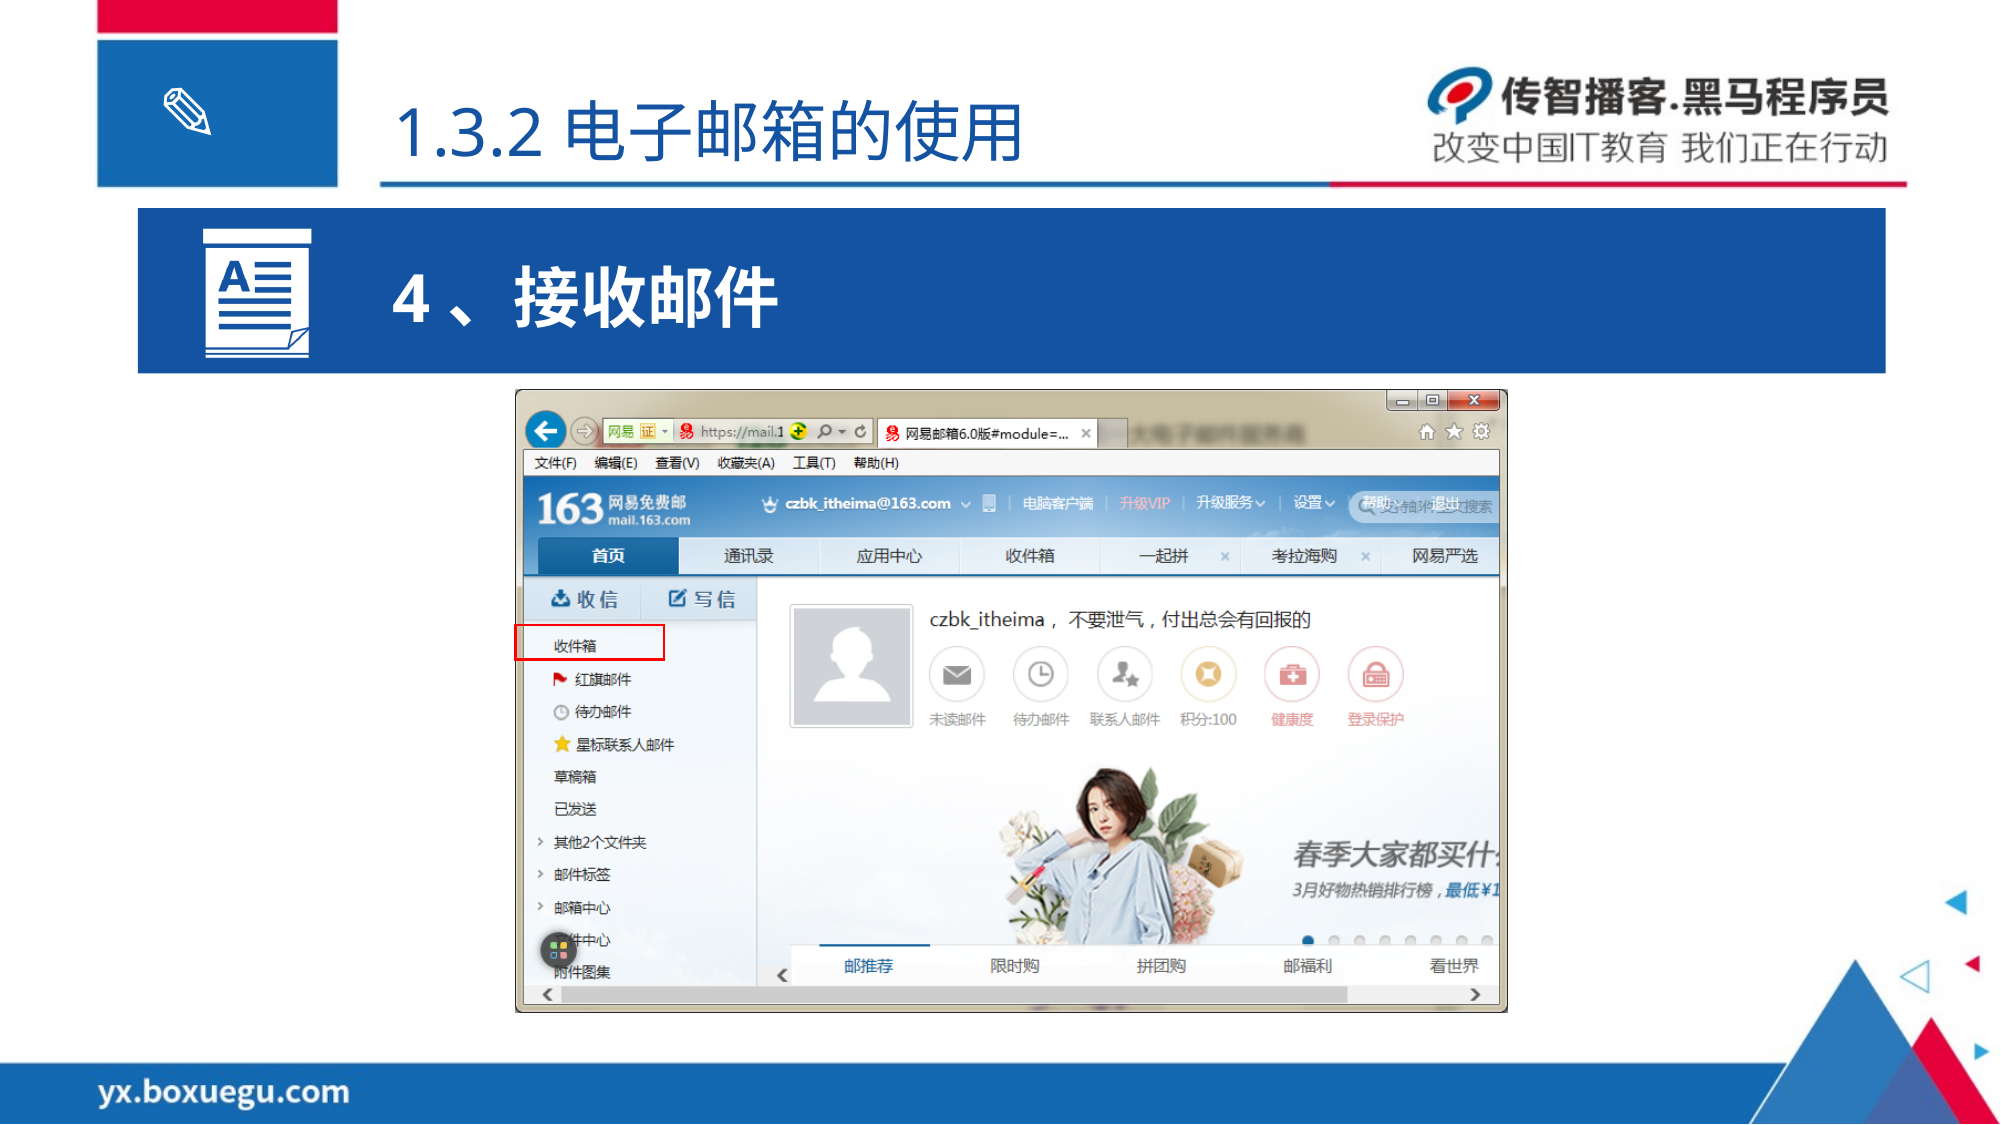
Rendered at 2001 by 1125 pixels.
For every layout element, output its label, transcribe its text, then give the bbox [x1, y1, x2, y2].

text_box 1.3.2电子邮箱的使用 [378, 81, 1171, 177]
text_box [137, 208, 1886, 374]
picture [0, 0, 2000, 1124]
